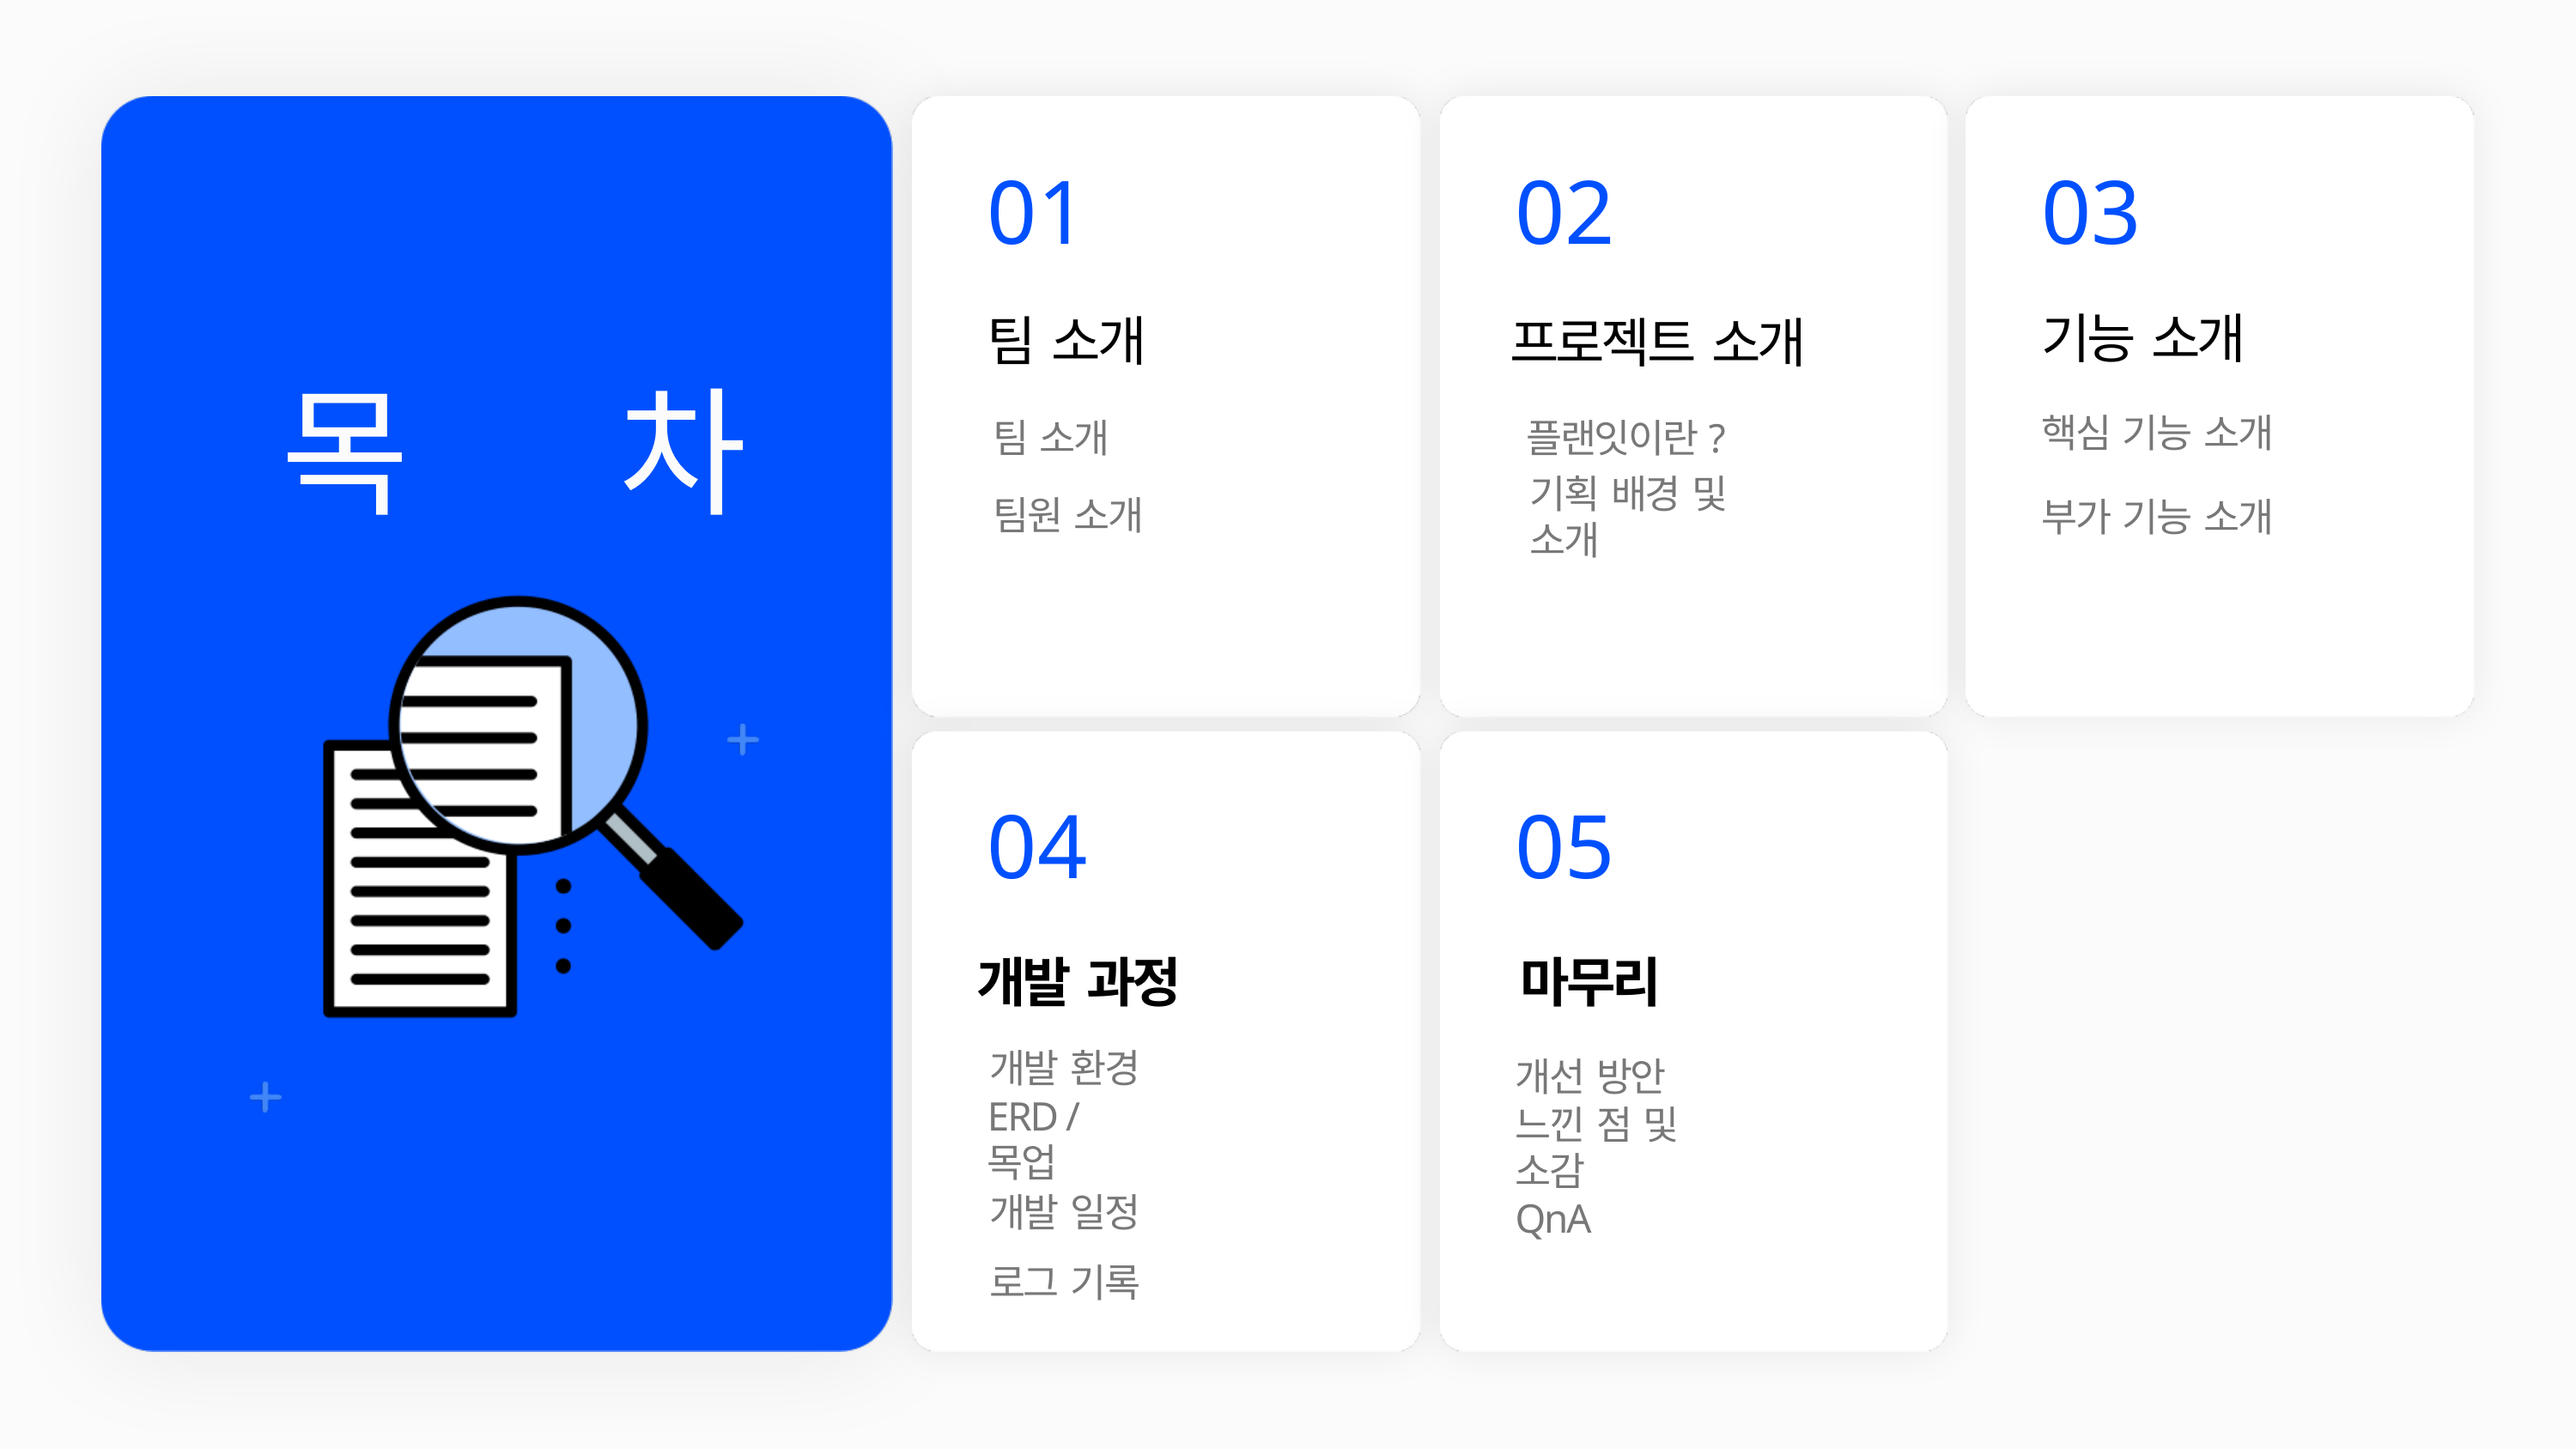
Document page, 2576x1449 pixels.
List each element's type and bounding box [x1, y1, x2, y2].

picture [912, 96, 1421, 718]
picture [1439, 731, 1948, 1353]
picture [101, 96, 893, 1353]
picture [912, 731, 1421, 1353]
picture [1439, 96, 1948, 718]
picture [1965, 96, 2475, 718]
